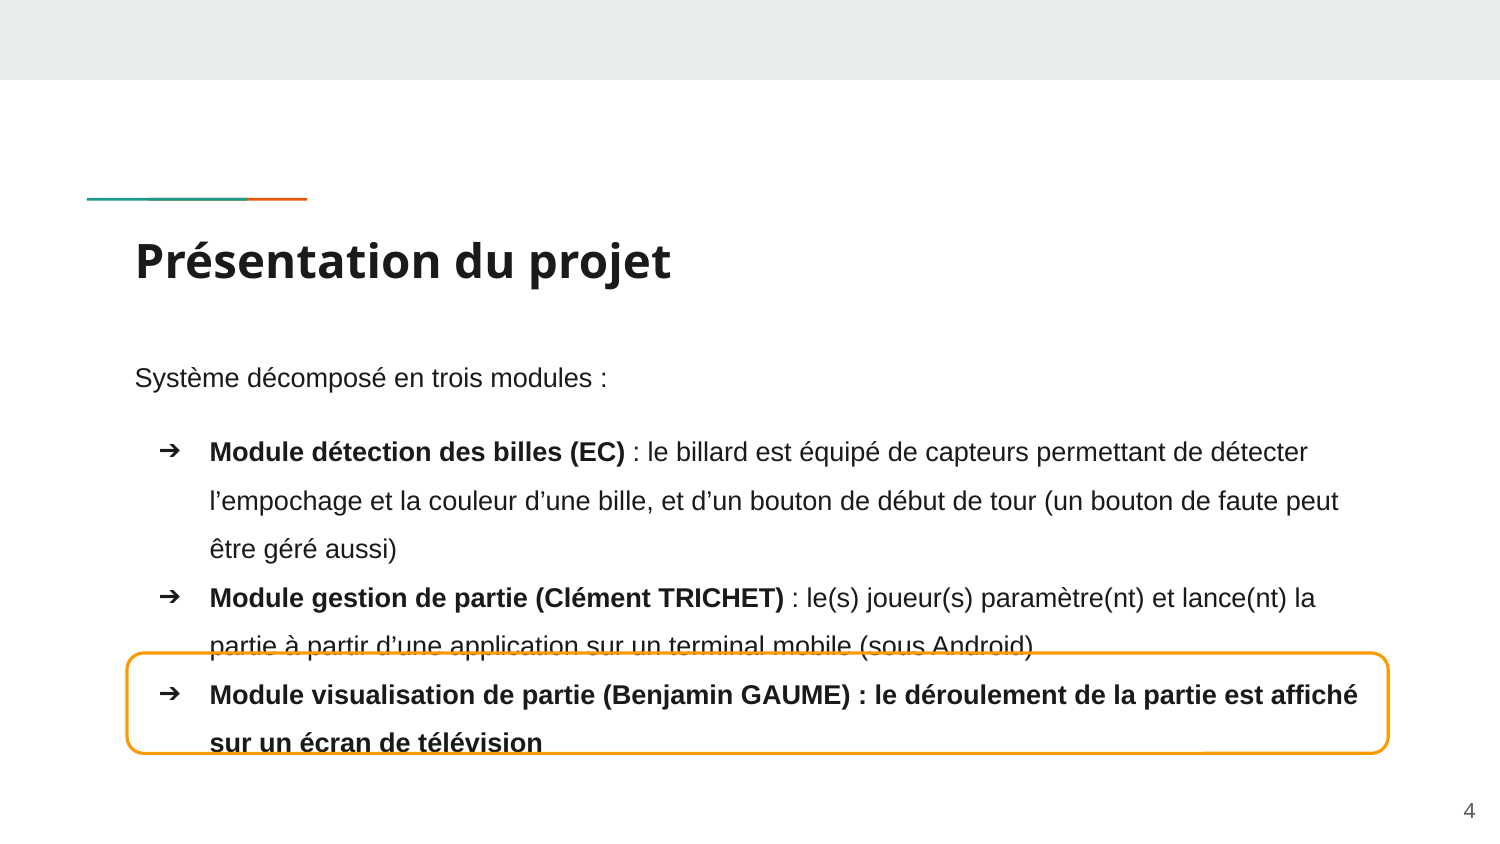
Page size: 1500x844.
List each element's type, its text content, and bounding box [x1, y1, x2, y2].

slide_number ‹#› [1400, 779, 1491, 844]
text_box [126, 652, 1389, 754]
title Présentation du projet [119, 216, 1381, 305]
list Système décomposé en trois modules : Module détection des billes (EC) : le billard est équipé de capteurs permettant de détecter l’empochage et la couleur d’une bille, et d’un bouton de début de tour (un bouton de faute peut être géré aussi) Module gestion de partie (Clément TRICHET) : le(s) joueur(s) paramètre(nt) et lance(nt) la partie à partir d’une application sur un terminal mobile (sous Android) Module visualisation de partie (Benjamin GAUME) : le déroulement de la partie est affiché sur un écran de télévision [119, 341, 1381, 780]
